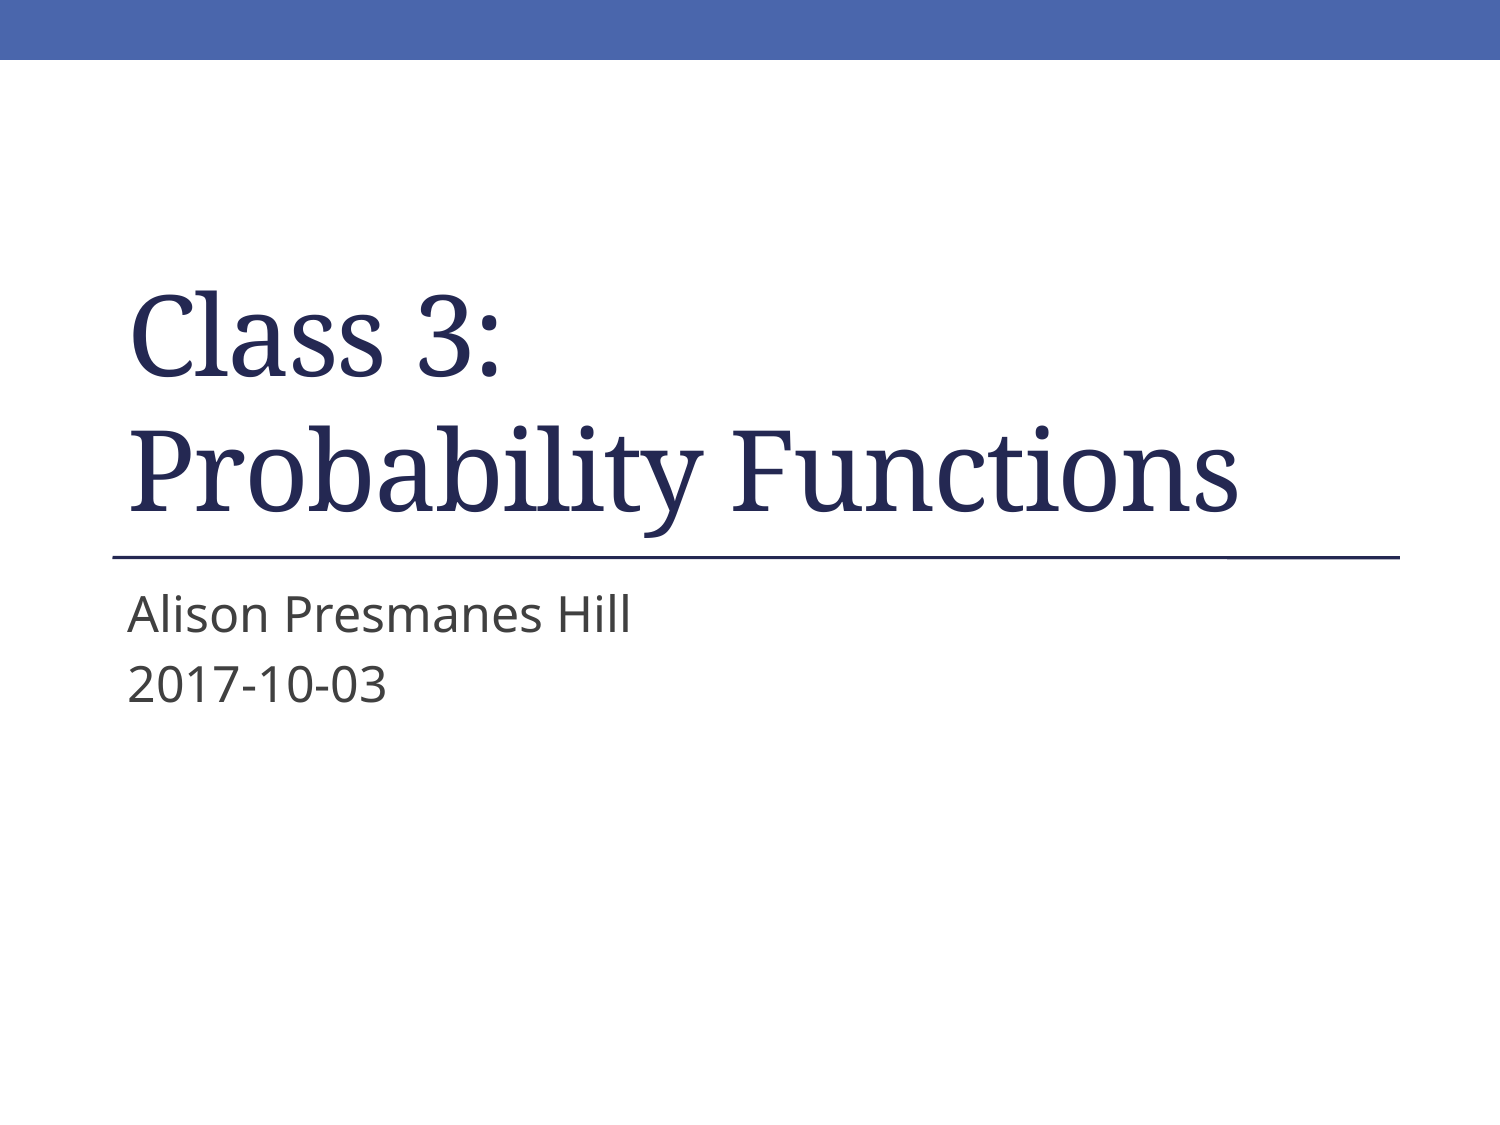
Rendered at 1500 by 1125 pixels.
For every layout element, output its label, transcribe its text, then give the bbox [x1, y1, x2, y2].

title Class 3: Probability Functions [112, 224, 1400, 542]
subtitle Alison Presmanes Hill 2017-10-03 [112, 575, 1163, 863]
